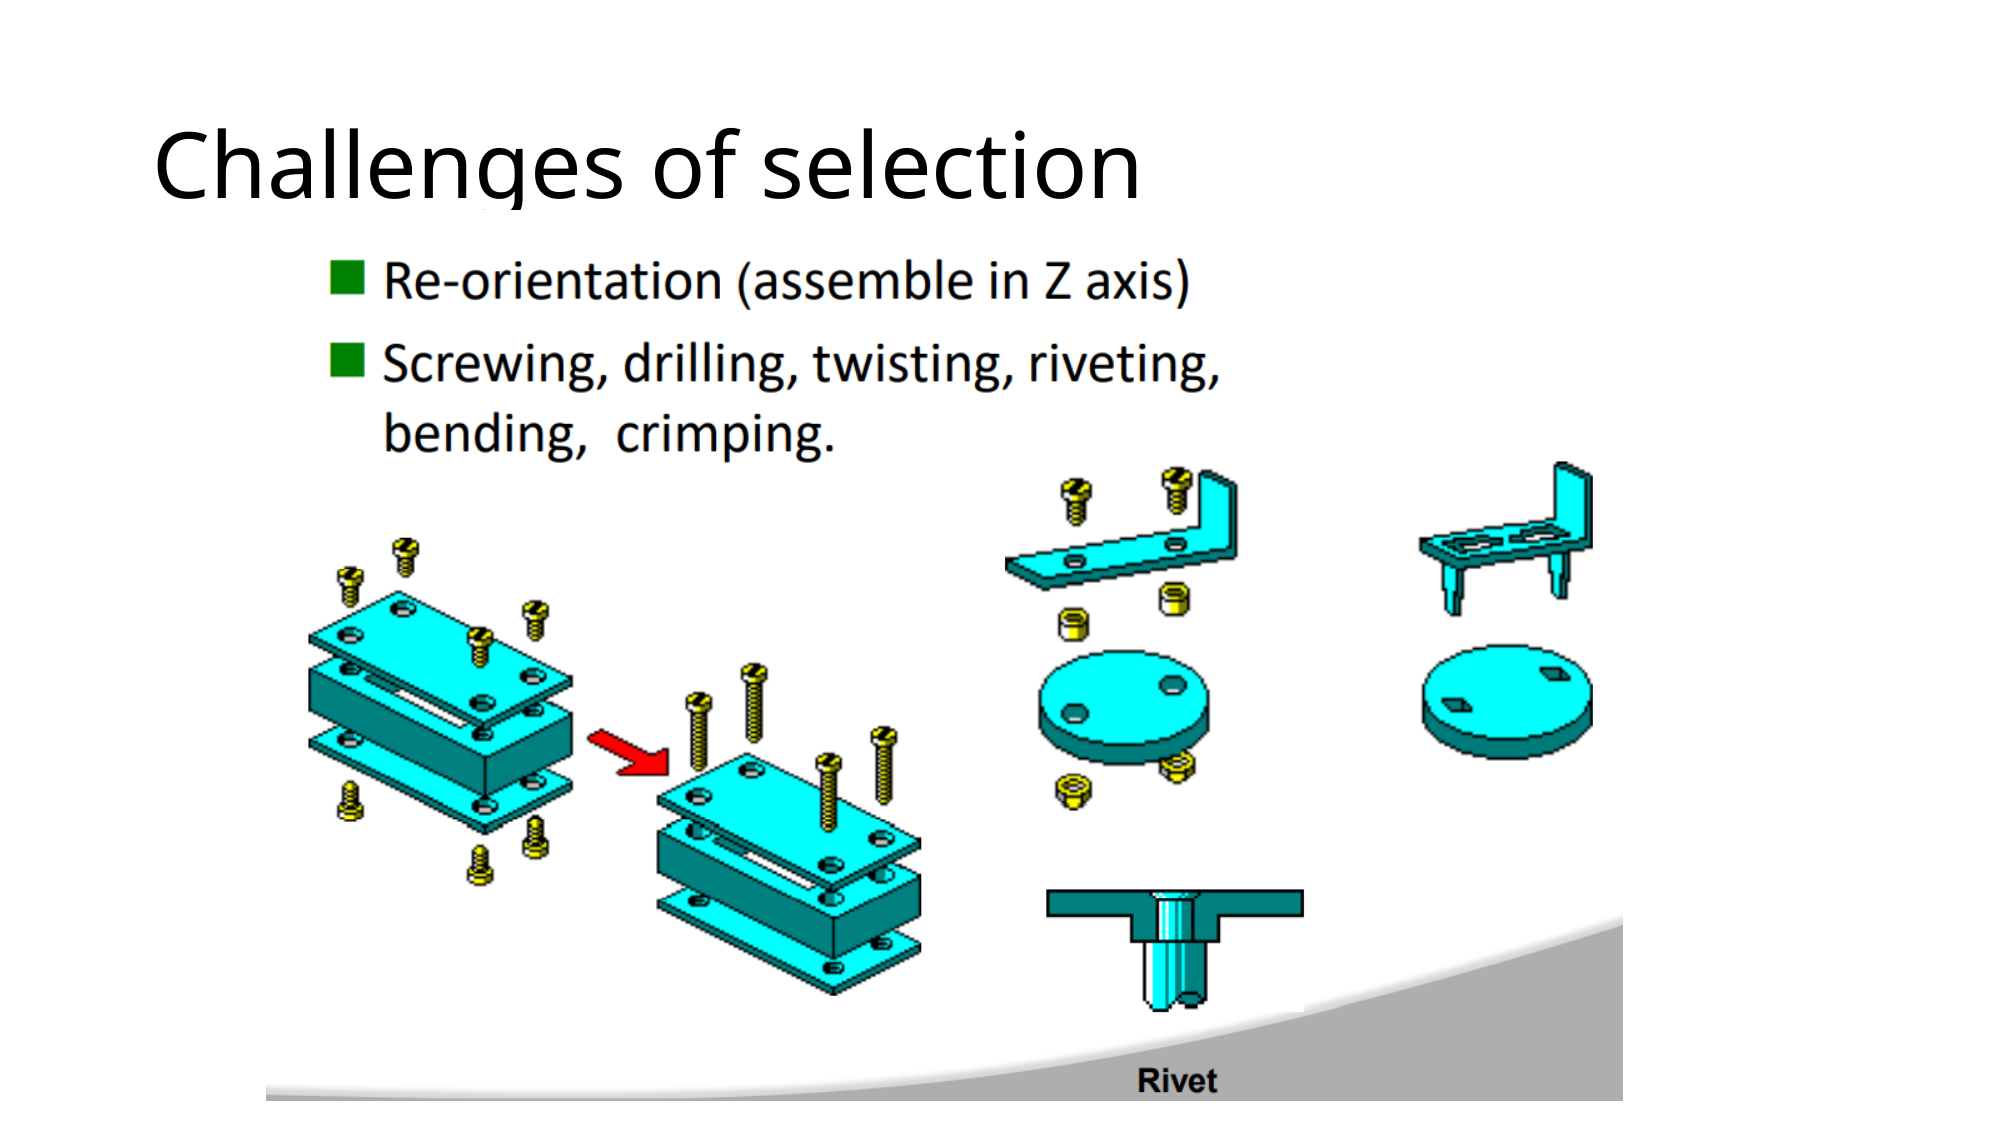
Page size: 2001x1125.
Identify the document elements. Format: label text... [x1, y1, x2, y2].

title Challenges of selection [137, 59, 1863, 278]
picture [266, 210, 1623, 1101]
